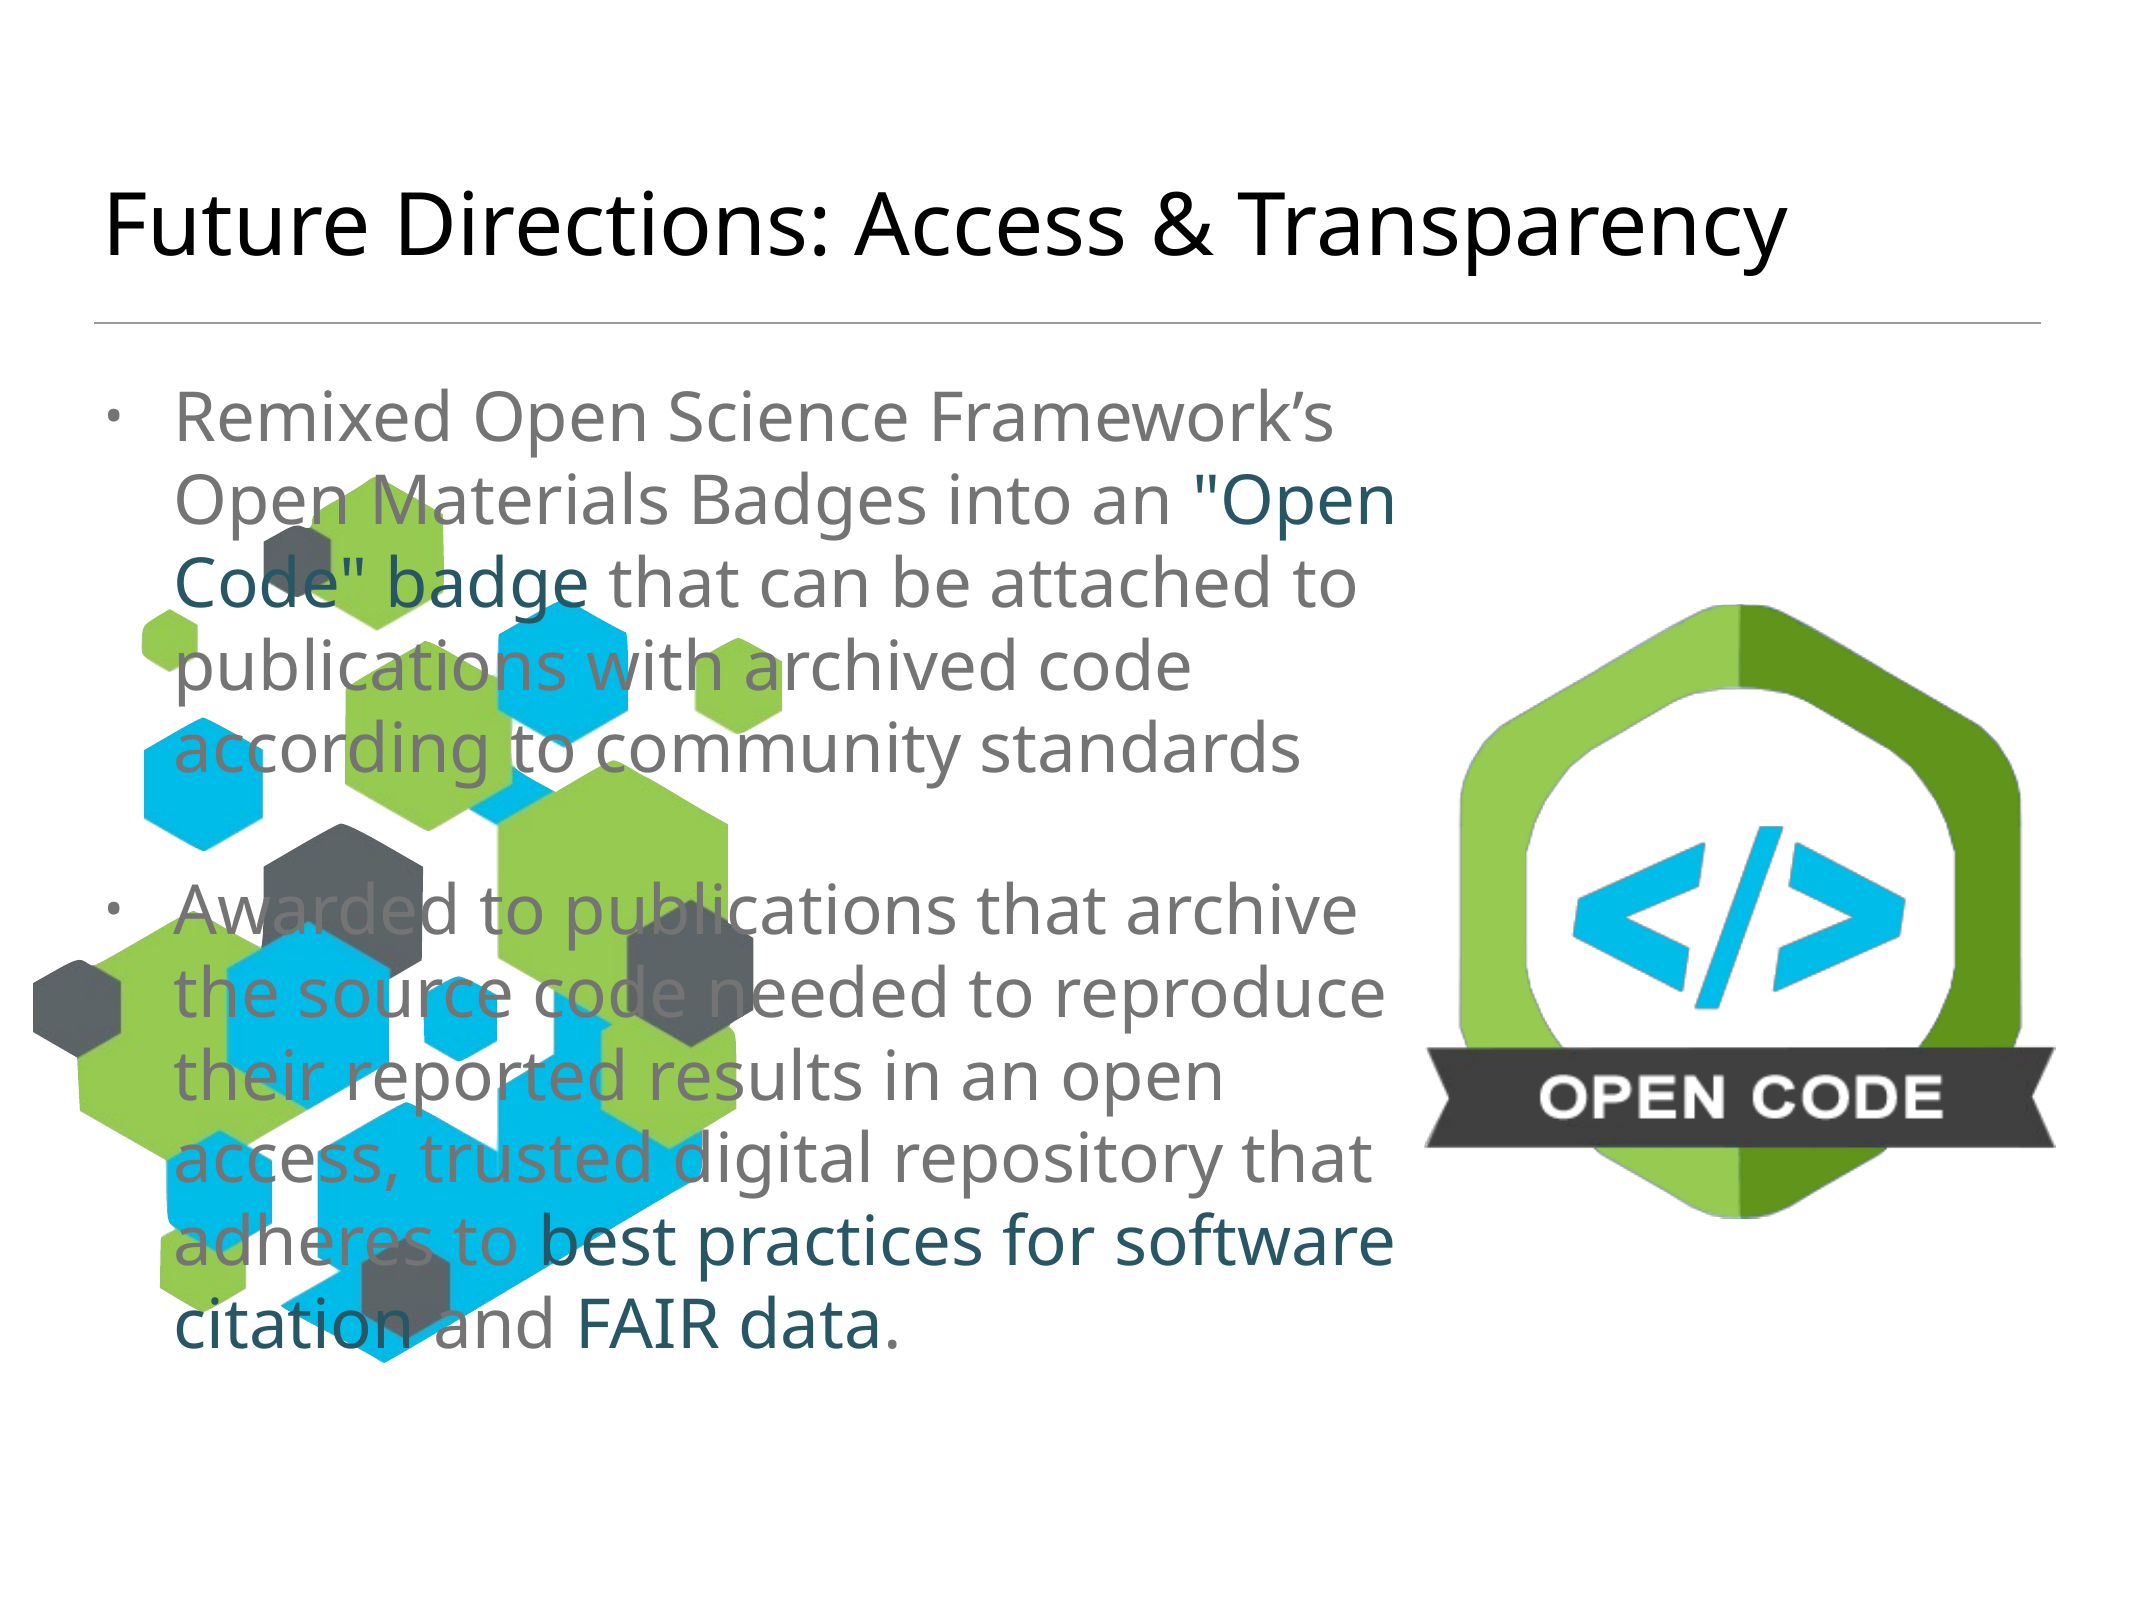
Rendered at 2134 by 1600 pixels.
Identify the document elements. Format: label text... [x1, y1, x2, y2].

picture [1424, 603, 2056, 1219]
list Remixed Open Science Framework’s Open Materials Badges into an "Open Code" badge that can be attached to publications with archived code according to community standards Awarded to publications that archive the source code needed to reproduce their reported results in an open access, trusted digital repository that adheres to best practices for software citation and FAIR data. [95, 364, 1426, 1459]
title Future Directions: Access & Transparency [93, 51, 2041, 282]
picture [33, 959, 95, 1120]
